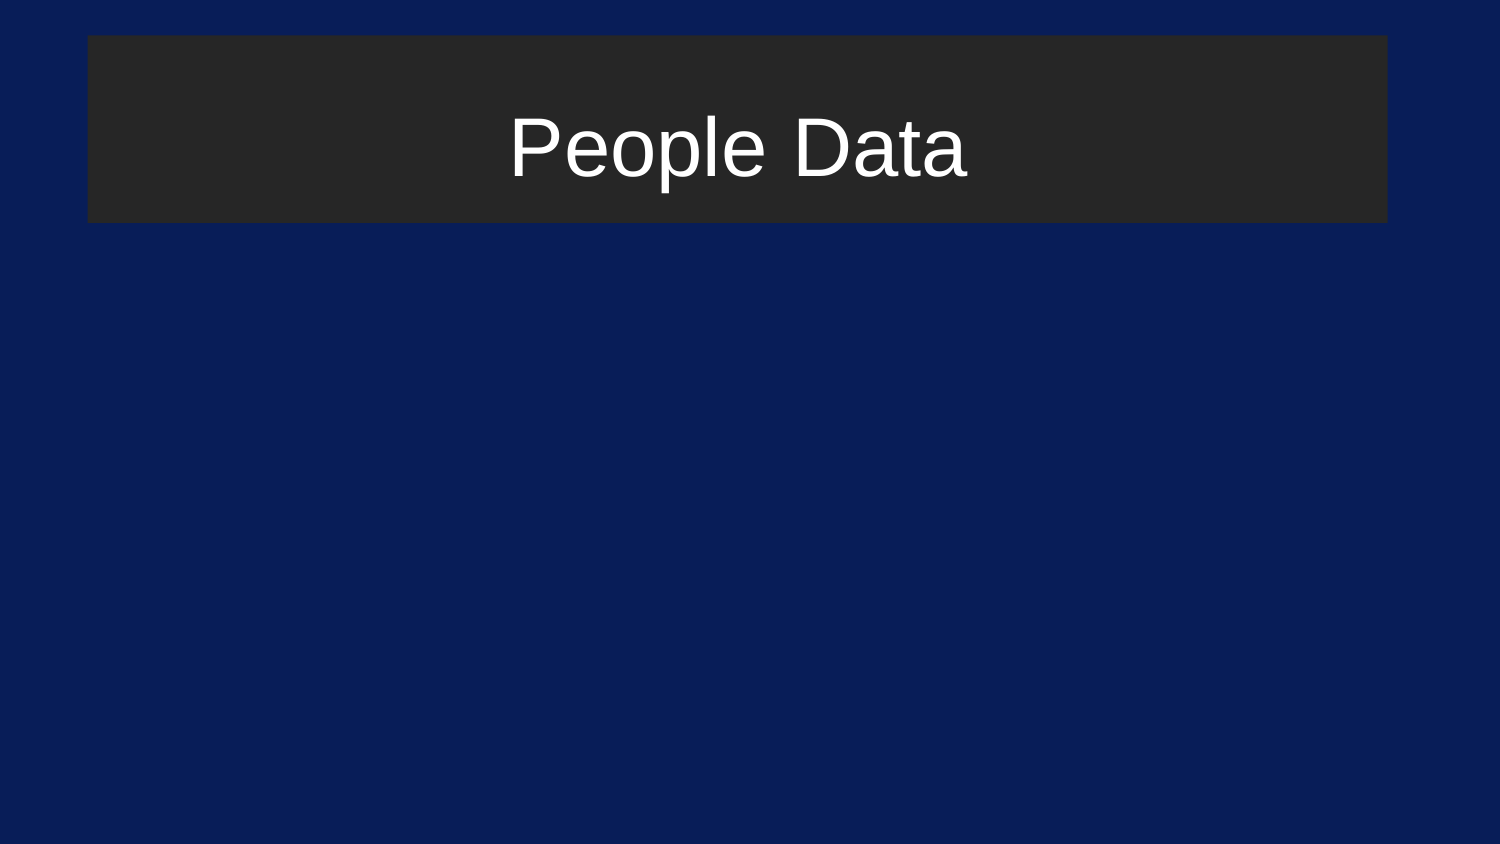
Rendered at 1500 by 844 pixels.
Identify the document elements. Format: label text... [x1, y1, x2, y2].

title People Data [24, 22, 1475, 235]
